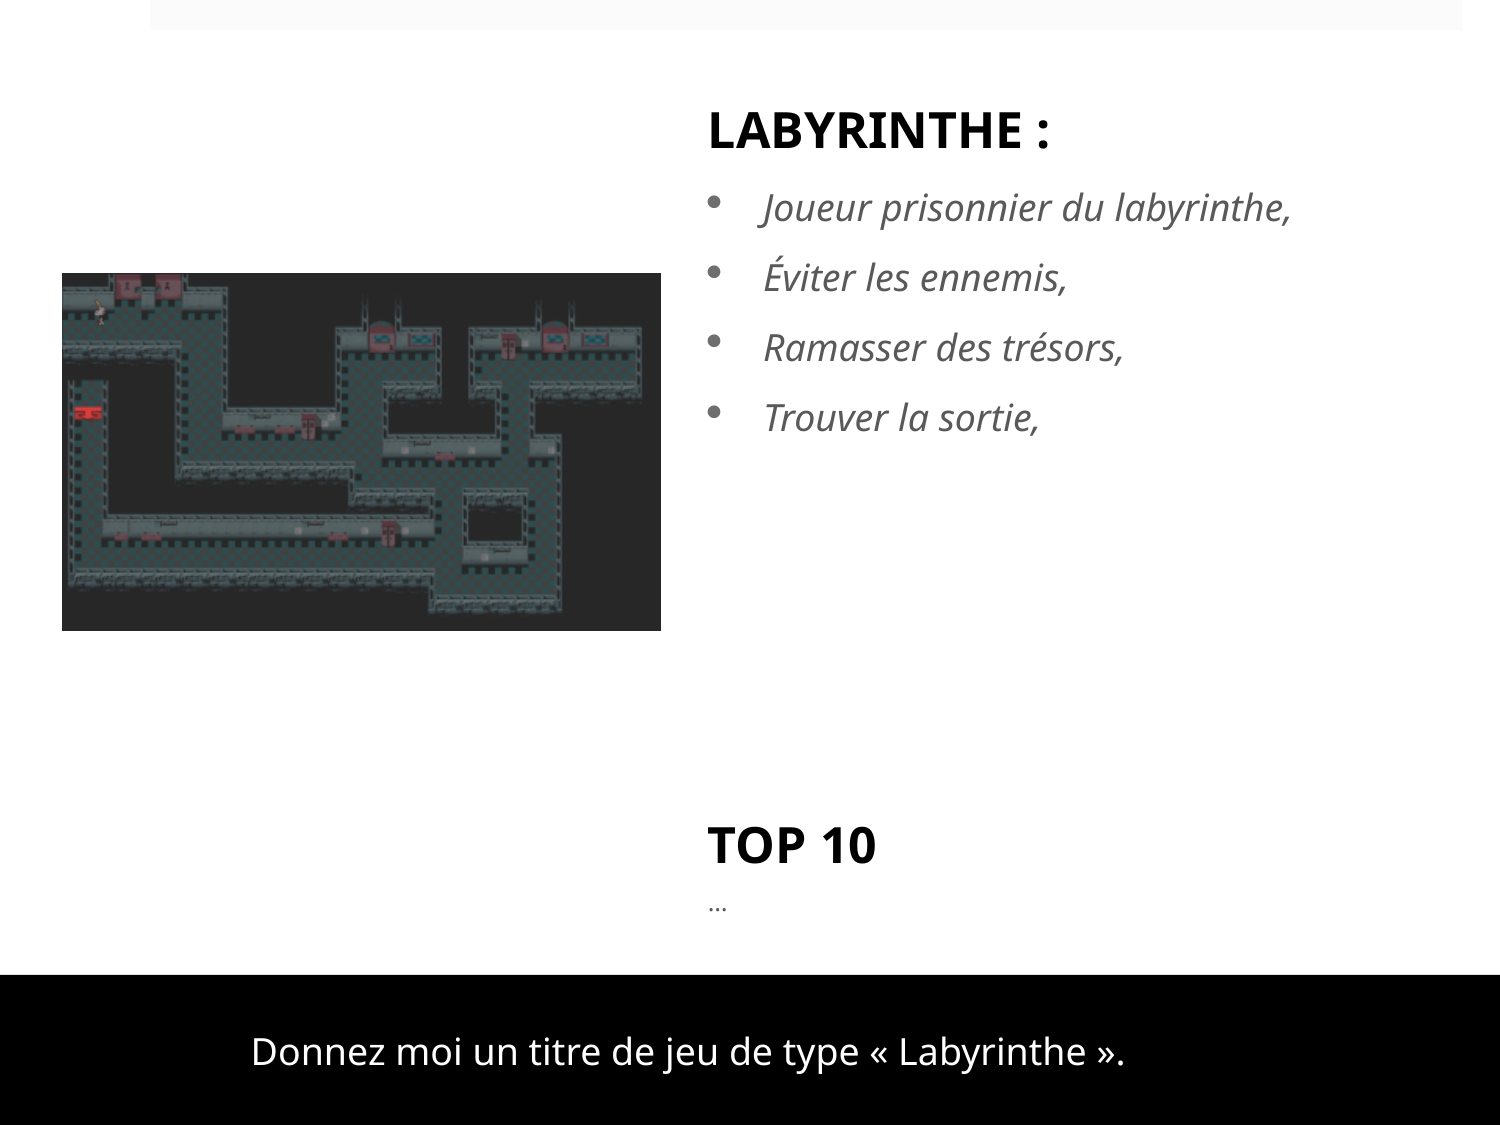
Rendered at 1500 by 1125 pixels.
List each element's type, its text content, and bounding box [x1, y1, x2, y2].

text_box LABYRINTHE : Joueur prisonnier du labyrinthe, Éviter les ennemis, Ramasser des trésors, Trouver la sortie, TOP 10 … 648 [635, 91, 1483, 814]
text_box Donnez moi un titre de jeu de type « Labyrinthe ». [0, 974, 1500, 1125]
picture [62, 273, 662, 631]
